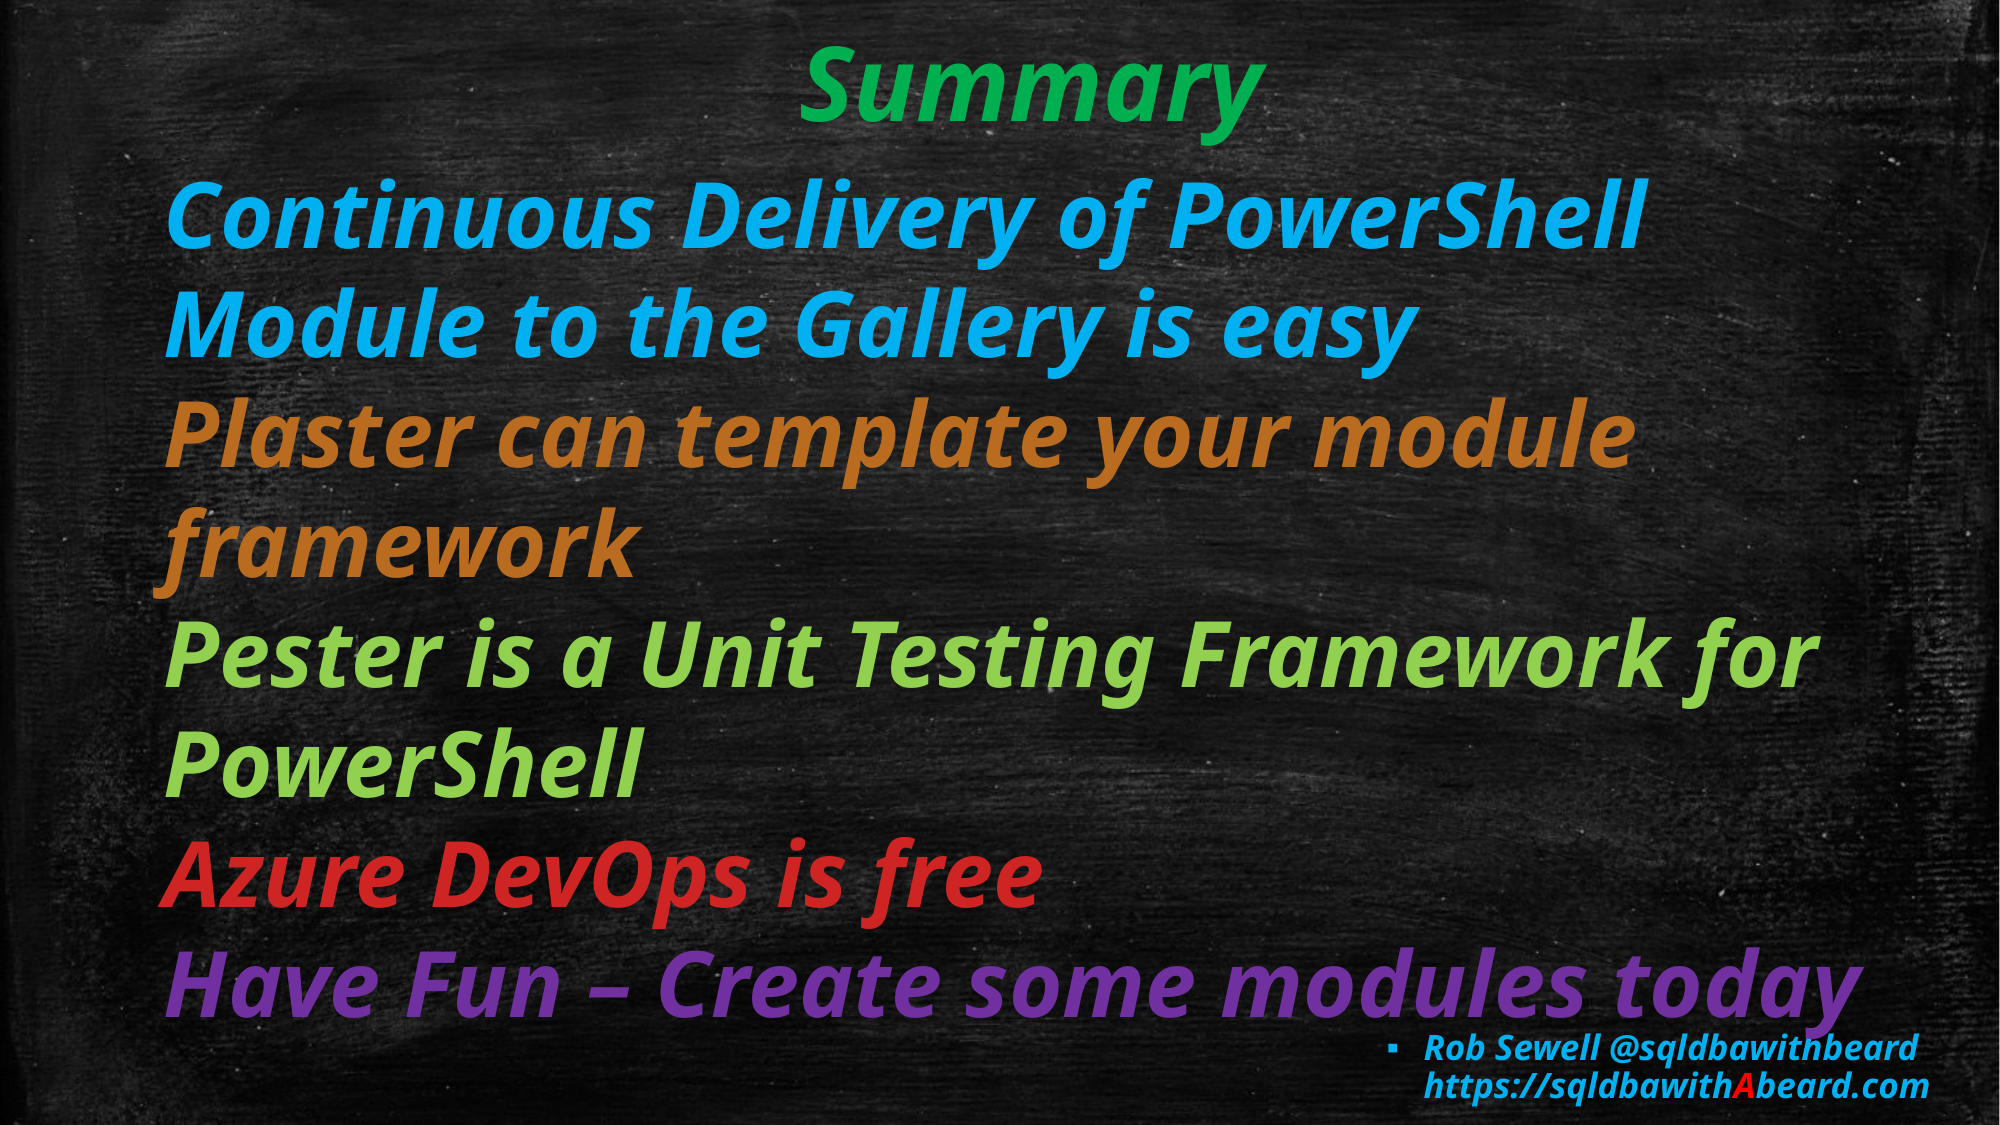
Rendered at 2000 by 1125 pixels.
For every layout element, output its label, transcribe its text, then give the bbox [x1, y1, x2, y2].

list Rob Sewell @sqldbawithbeard https://sqldbawithAbeard.com [1371, 1023, 2000, 1116]
title Summary [684, 23, 1378, 148]
text_box Continuous Delivery of PowerShell Module to the Gallery is easy Plaster can template your module framework Pester is a Unit Testing Framework for PowerShell Azure DevOps is free Have Fun – Create some modules today [149, 148, 1910, 1044]
